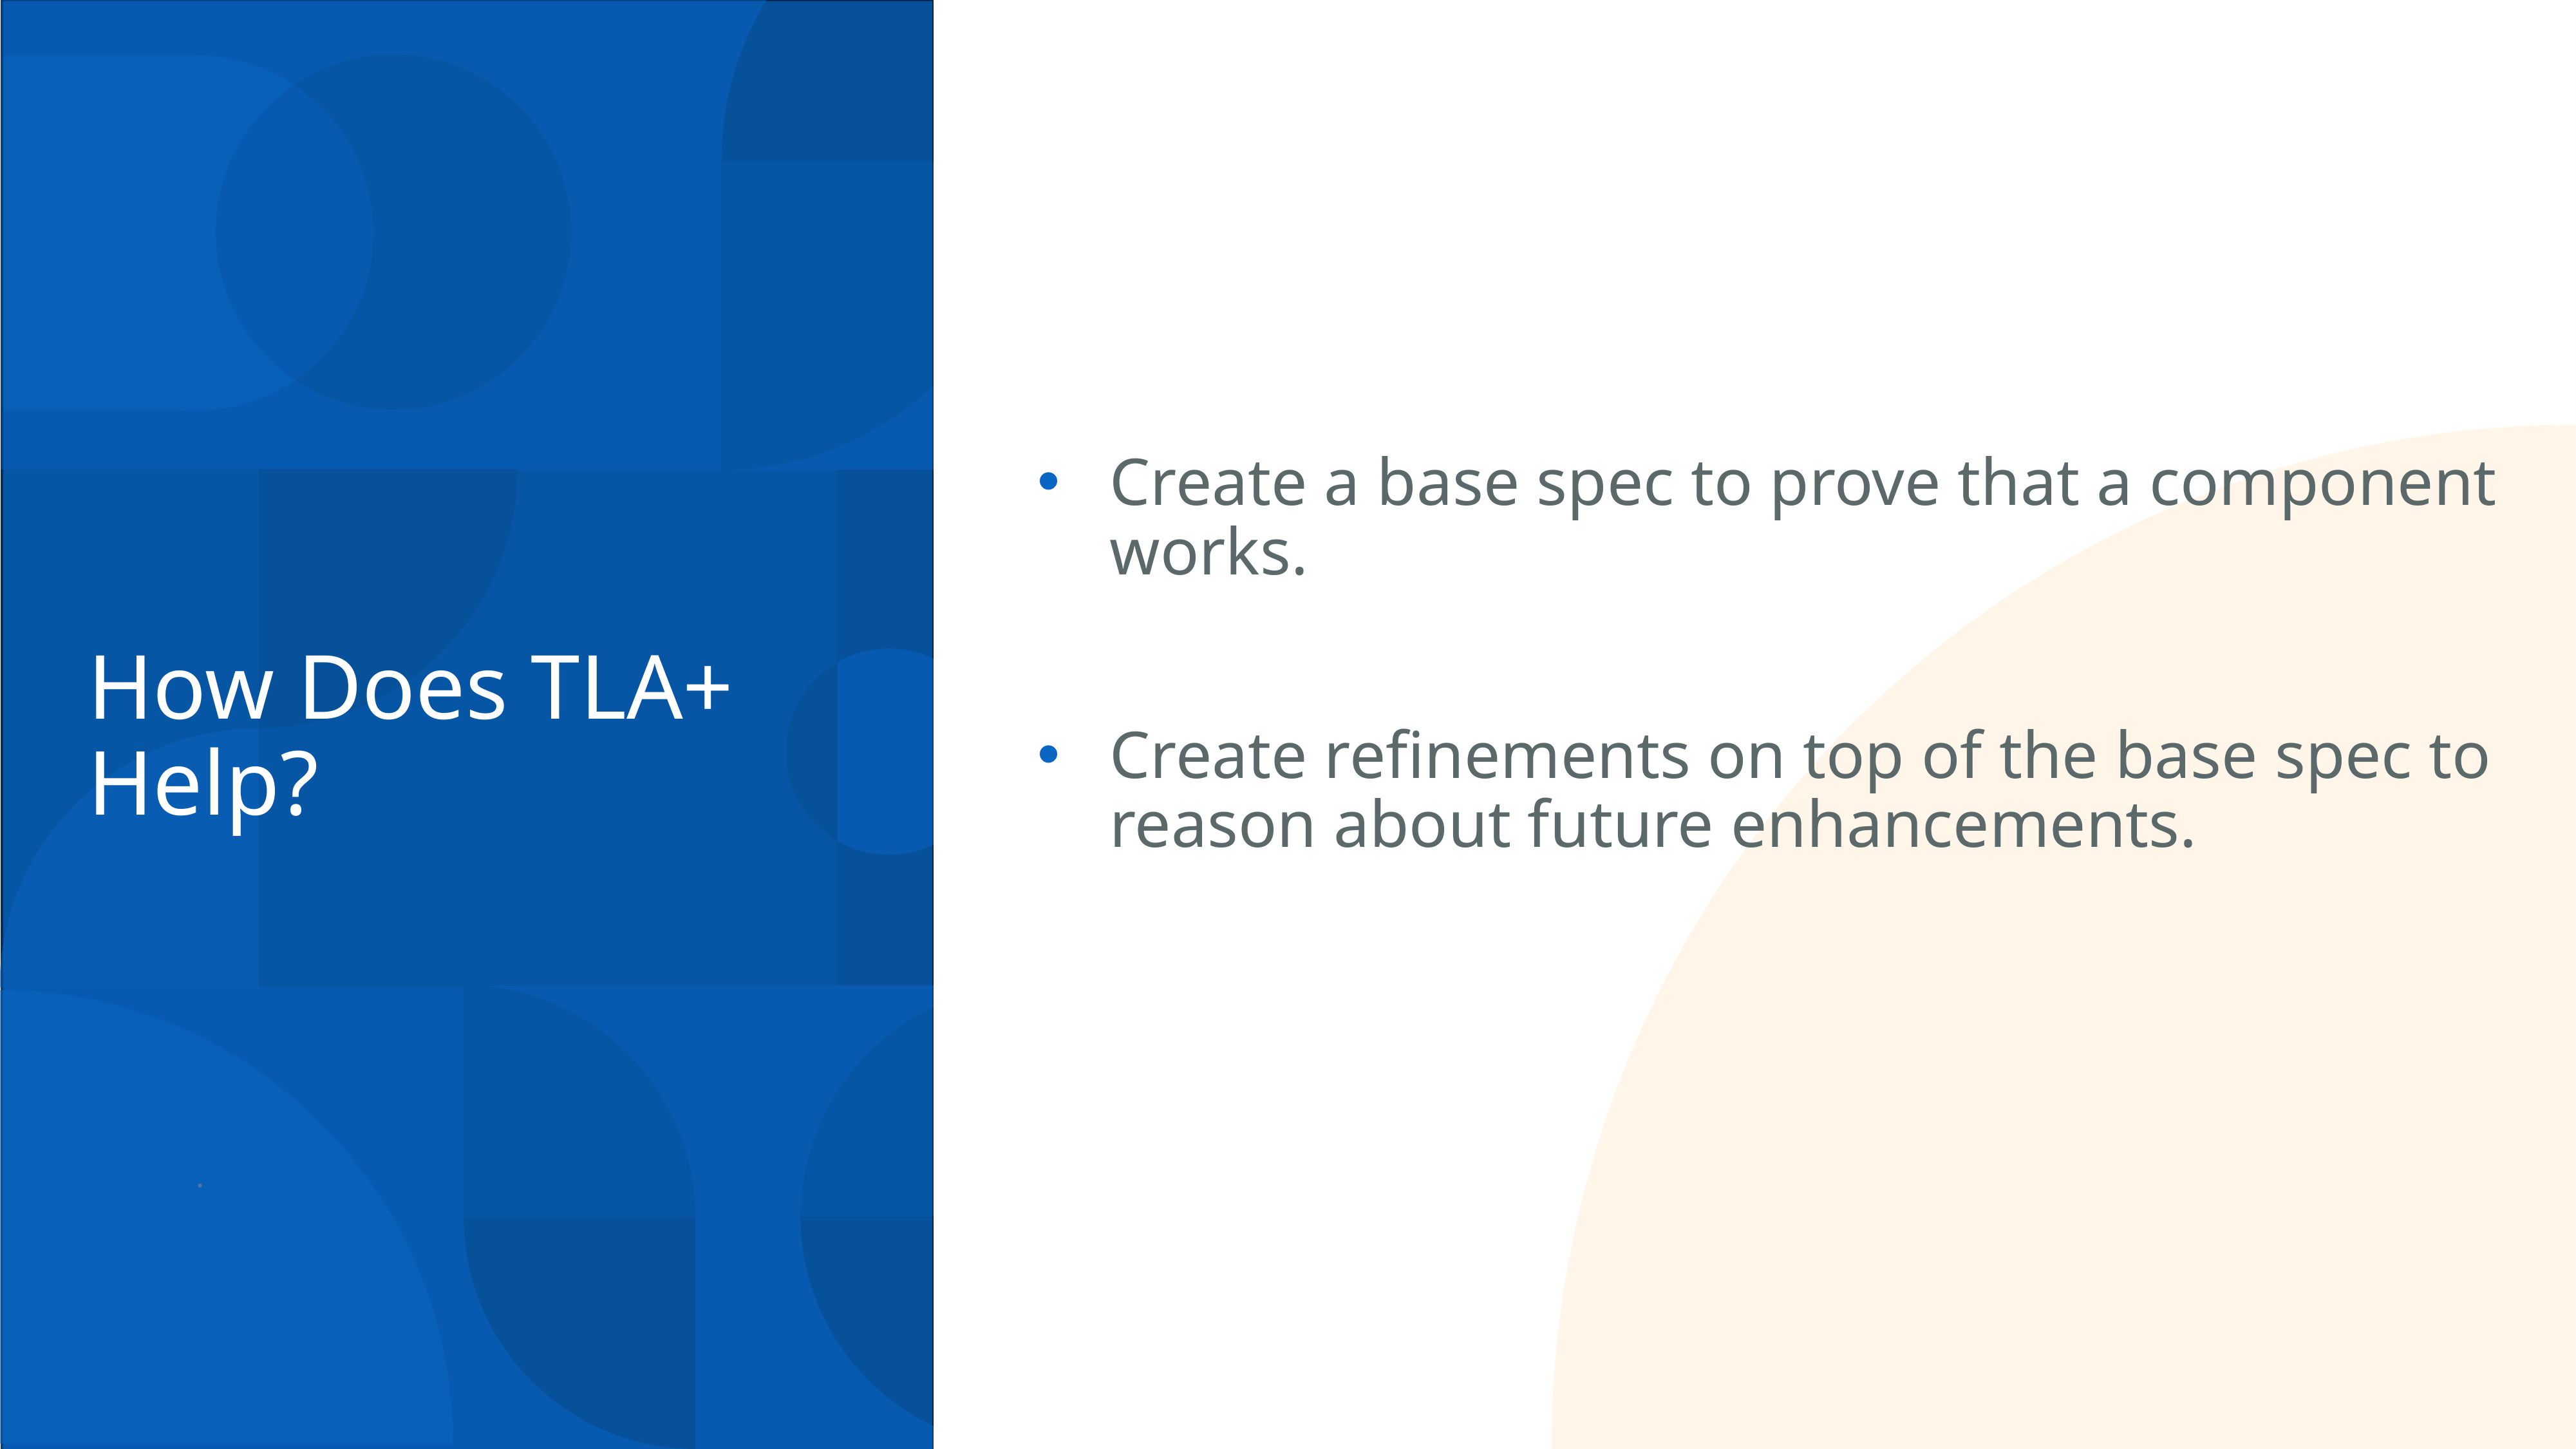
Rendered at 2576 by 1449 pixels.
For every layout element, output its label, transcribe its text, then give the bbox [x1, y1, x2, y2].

title How Does TLA+ Help? [88, 488, 795, 834]
list Create a base spec to prove that a component works. Create refinements on top of the base spec to reason about future enhancements. [1037, 207, 2514, 1103]
